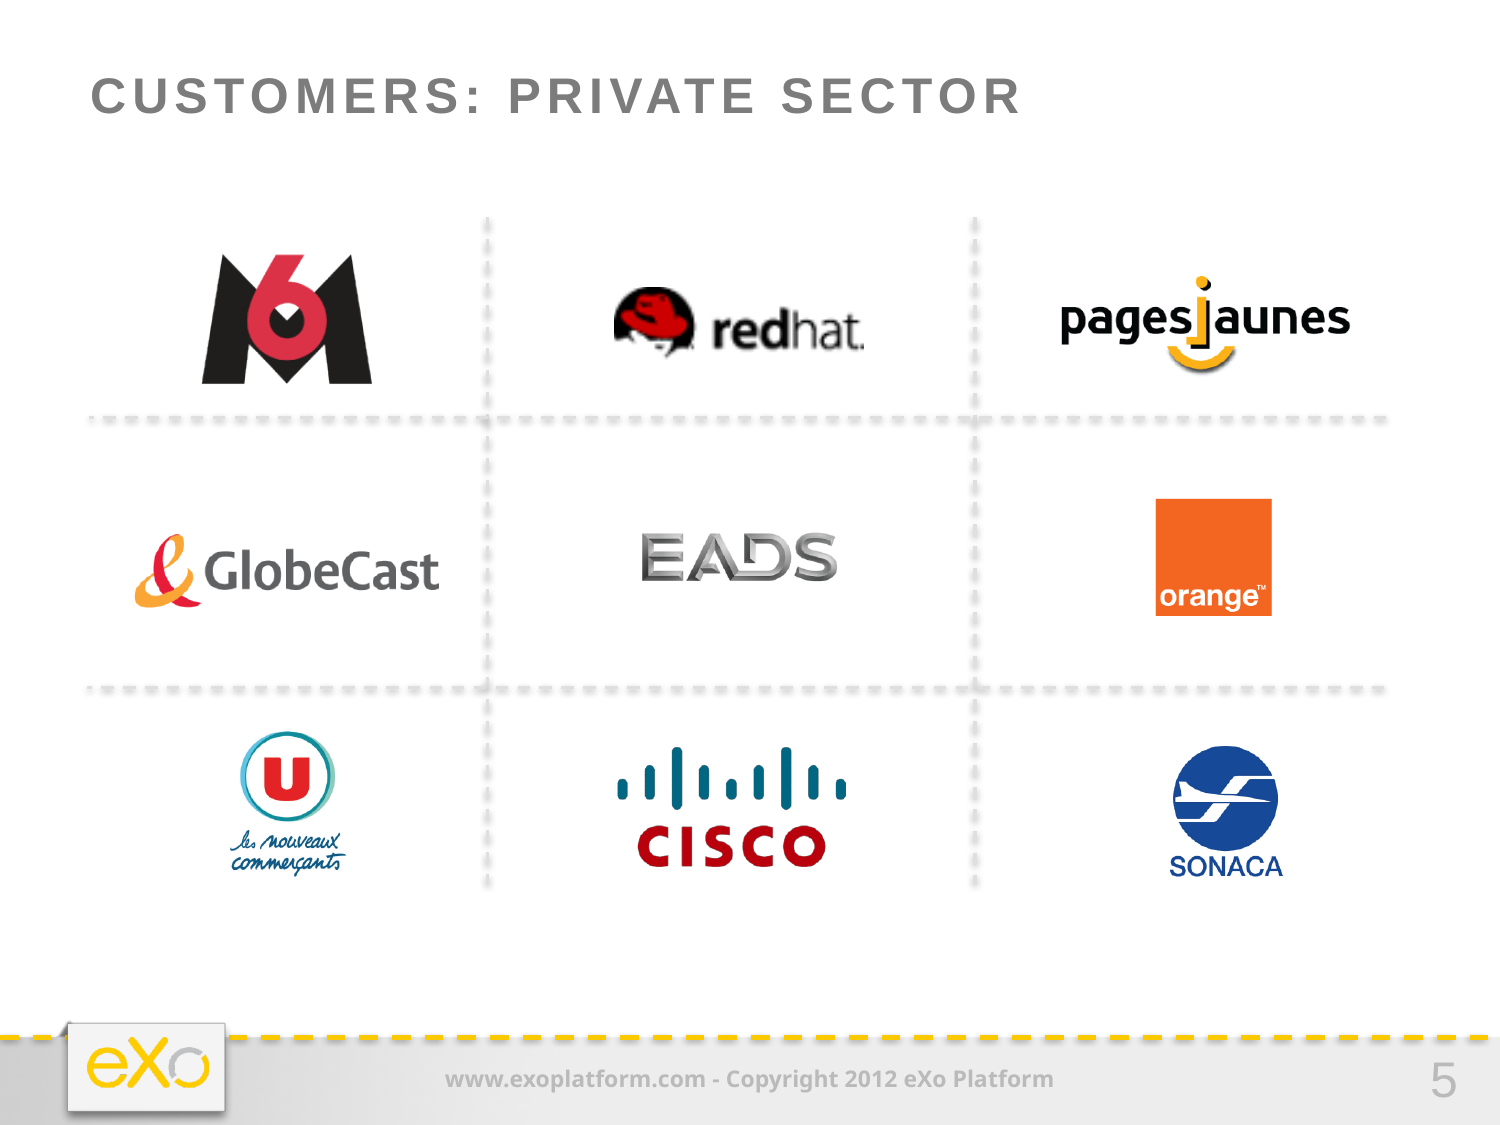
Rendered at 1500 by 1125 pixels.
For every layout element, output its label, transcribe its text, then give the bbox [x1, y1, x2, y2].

picture [189, 239, 382, 404]
picture [1049, 474, 1377, 638]
picture [149, 724, 413, 886]
picture [612, 737, 850, 877]
picture [614, 287, 864, 369]
picture [121, 487, 451, 652]
picture [0, 1010, 1500, 1125]
title Customers: Private Sector [75, 37, 1425, 150]
picture [1037, 237, 1374, 406]
picture [586, 484, 888, 626]
picture [1062, 737, 1385, 889]
